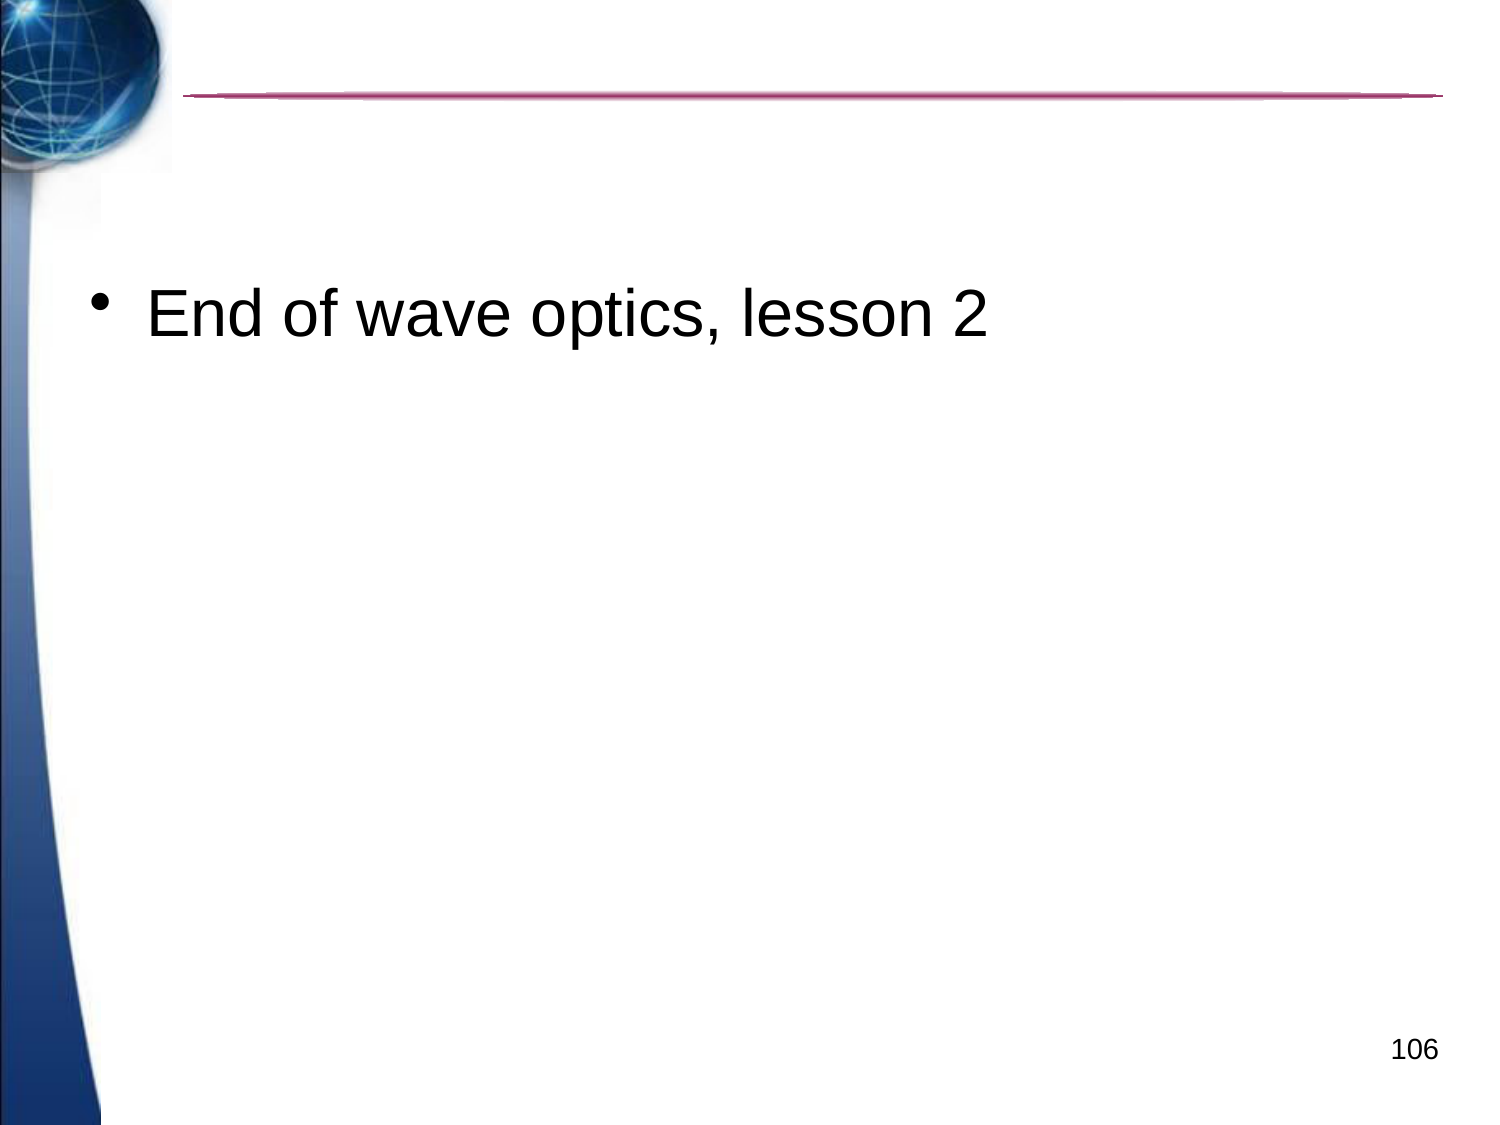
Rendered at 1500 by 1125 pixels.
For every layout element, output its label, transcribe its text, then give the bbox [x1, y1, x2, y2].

list End of wave optics, lesson 2 [75, 262, 1425, 1005]
slide_number 106 [1104, 1022, 1455, 1092]
picture [0, 0, 172, 1125]
